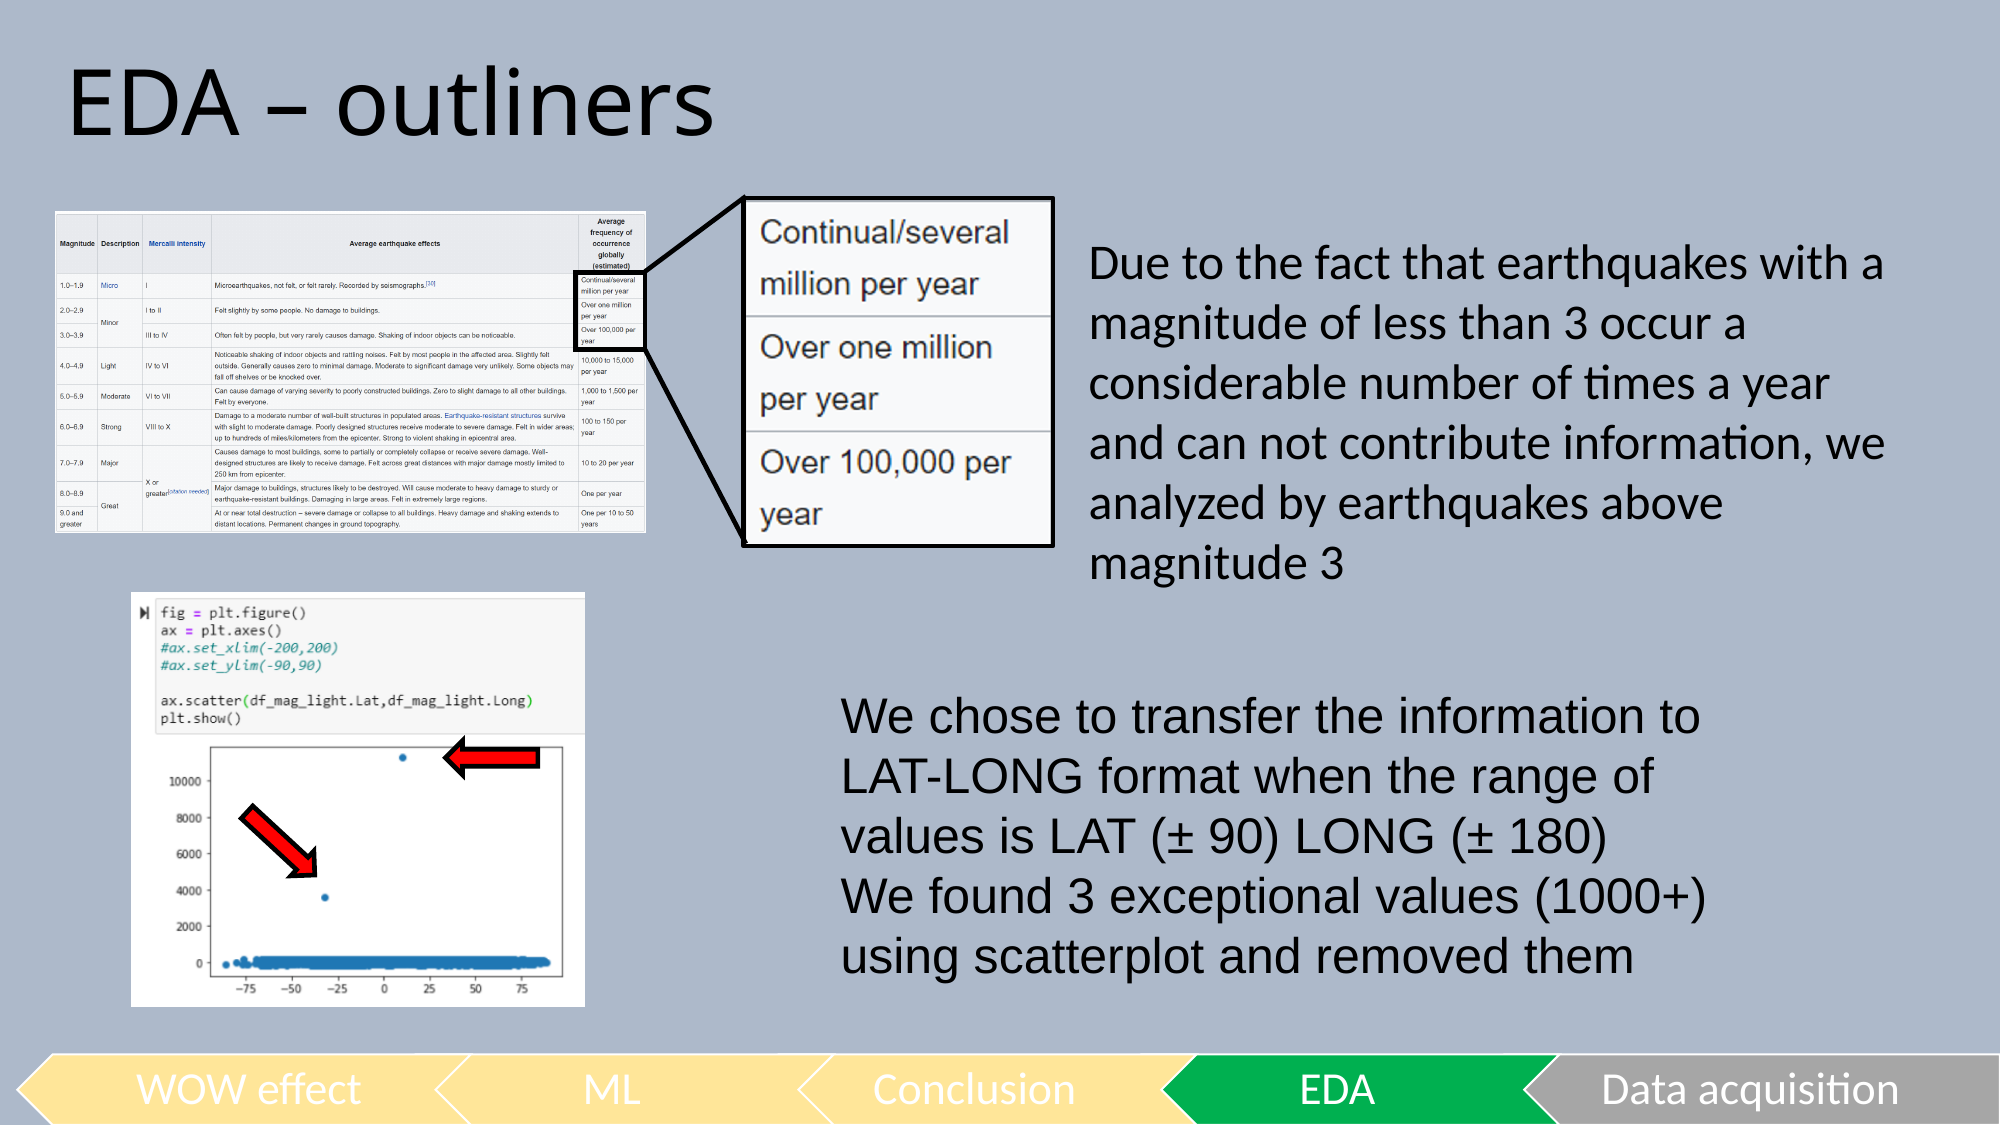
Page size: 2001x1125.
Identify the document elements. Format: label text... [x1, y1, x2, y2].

picture [55, 211, 645, 533]
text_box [644, 349, 746, 544]
title EDA – outliners [50, 0, 1100, 163]
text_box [644, 196, 746, 272]
picture [131, 592, 585, 1007]
text_box We chose to transfer the information to LAT-LONG format when the range of values is LAT (± 90) LONG (± 180) We found 3 exceptional values (1000+) using scatterplot and removed them [825, 676, 1827, 991]
text_box Due to the fact that earthquakes with a magnitude of less than 3 occur a considerable number of times a year and can not contribute information, we analyzed by earthquakes above magnitude 3 [1073, 222, 1910, 597]
picture [745, 200, 1051, 544]
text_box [17, 1054, 2000, 1125]
